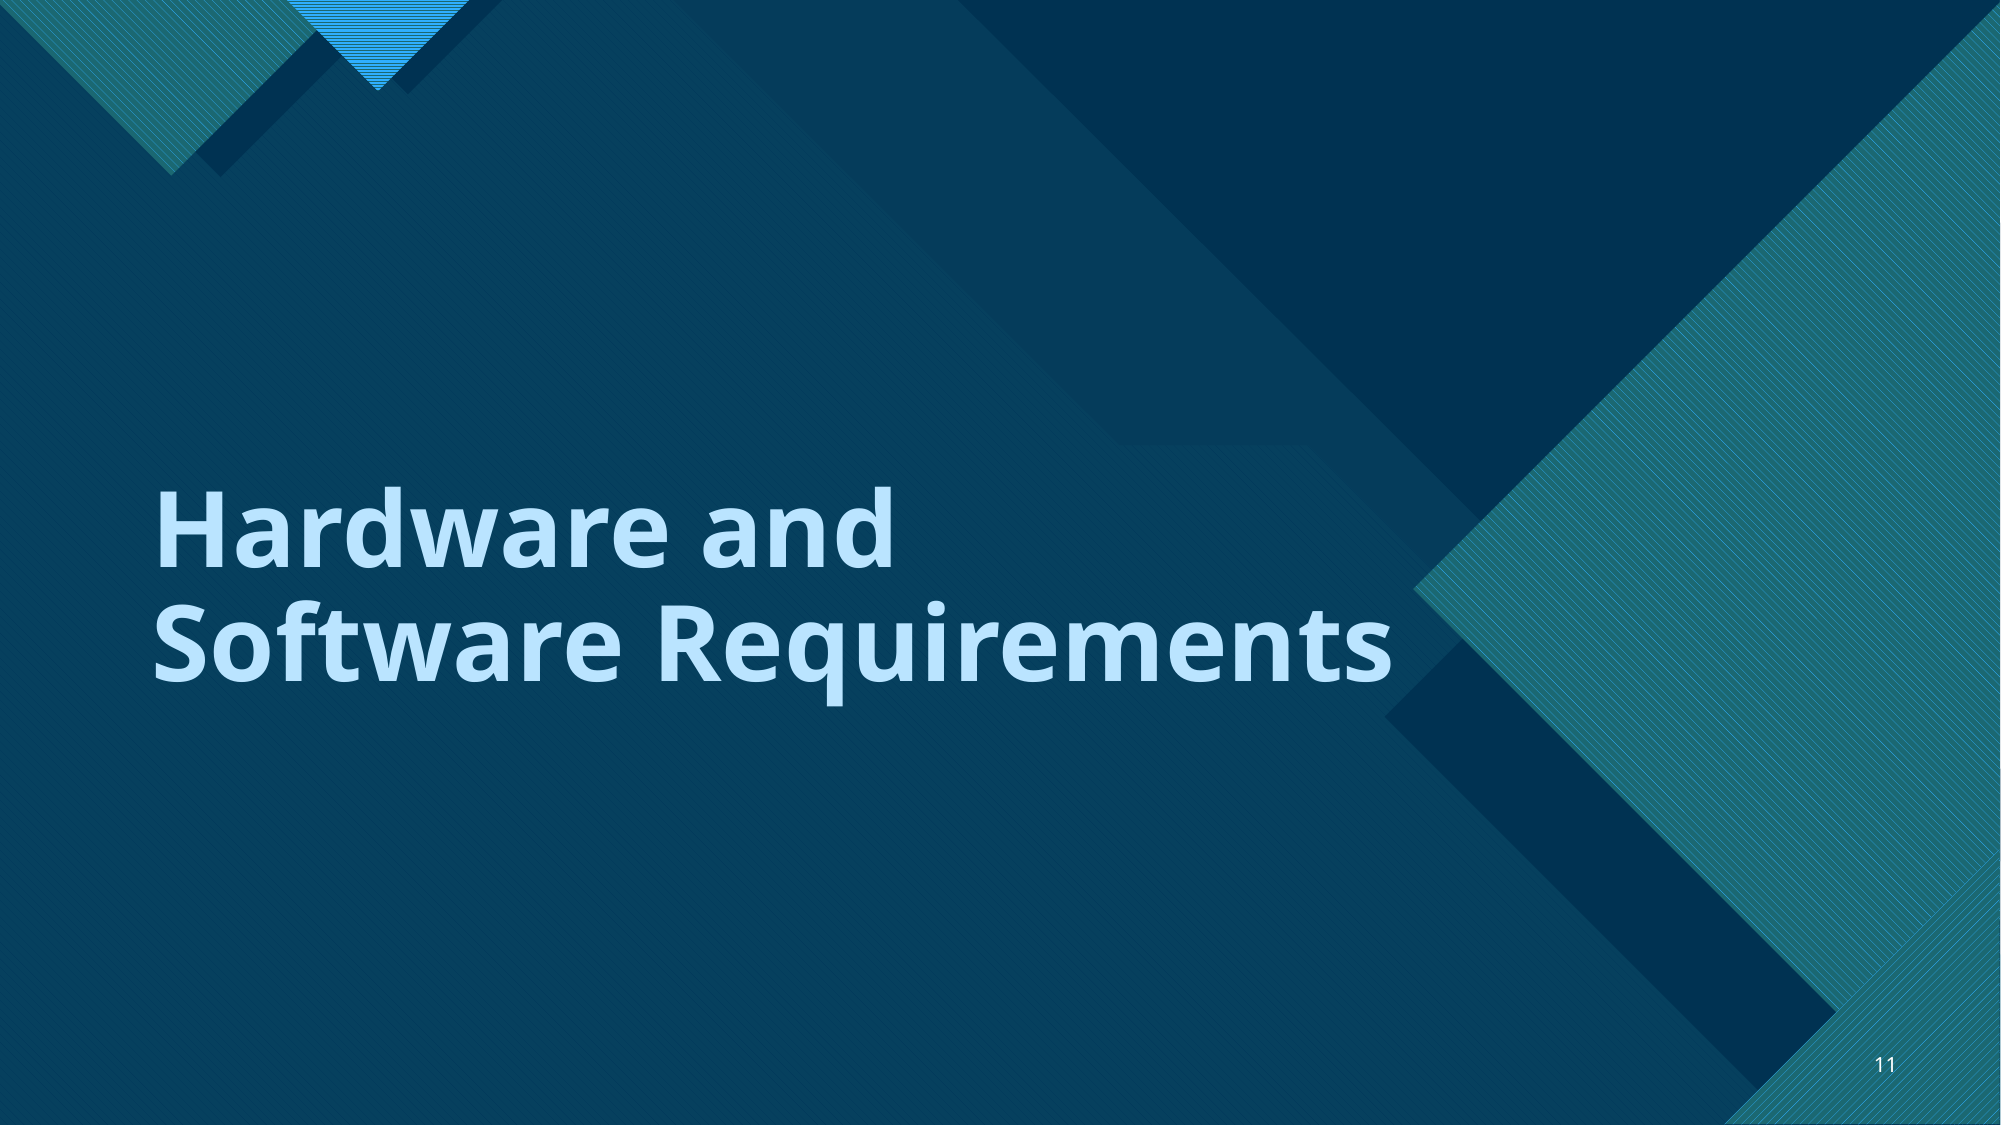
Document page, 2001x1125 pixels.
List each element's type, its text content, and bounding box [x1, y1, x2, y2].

title Hardware Requirements Cont .. [1415, 427, 2001, 1125]
title Hardware and Software Requirements [136, 462, 1413, 712]
slide_number 11 [1845, 1035, 1913, 1096]
